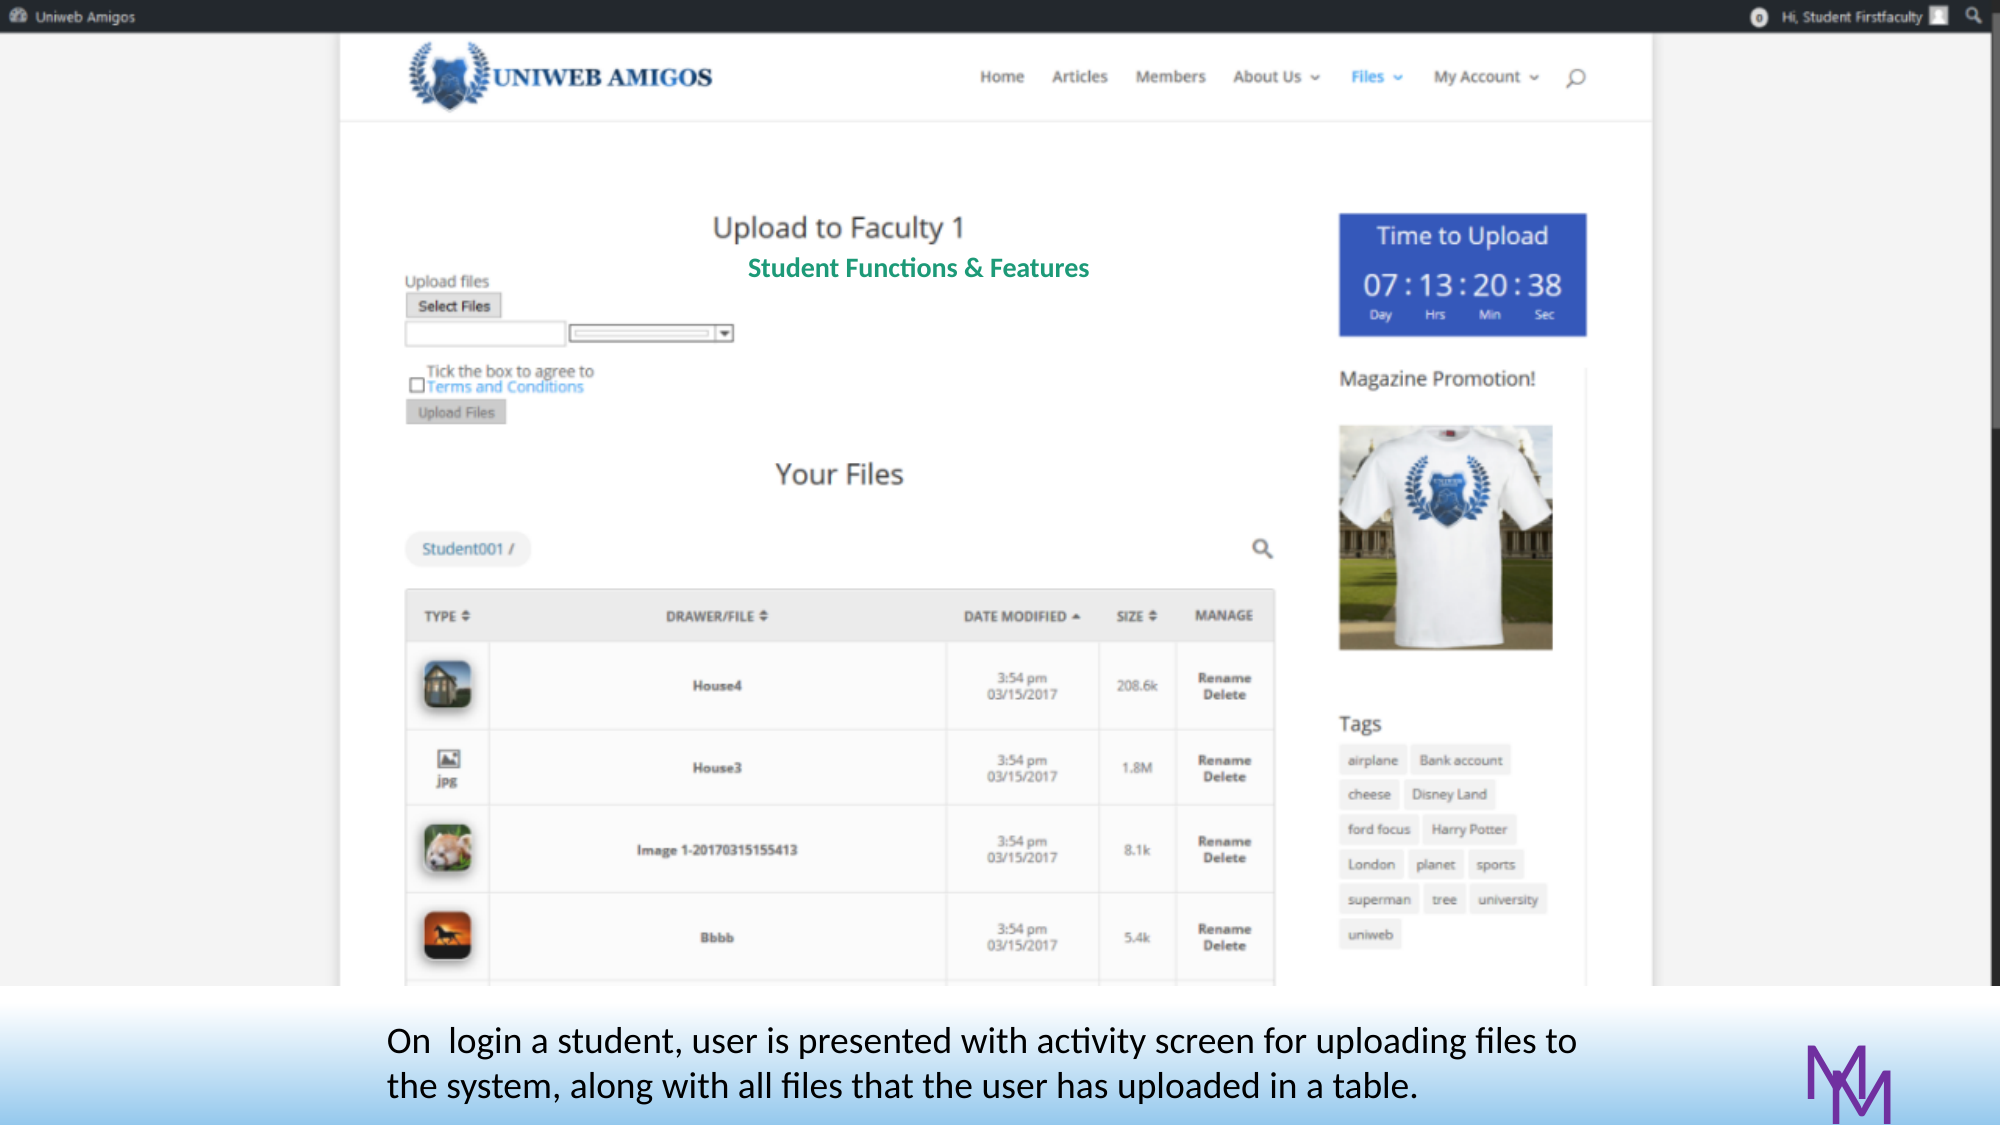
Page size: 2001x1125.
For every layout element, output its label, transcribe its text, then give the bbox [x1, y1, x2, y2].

text_box On login a student, user is presented with activity screen for uploading files to the system, along with all files that the user has uploaded in a table. [372, 1008, 1628, 1114]
text_box M [1811, 1033, 1895, 1125]
text_box M [1786, 1008, 1870, 1124]
picture [0, 0, 2000, 986]
